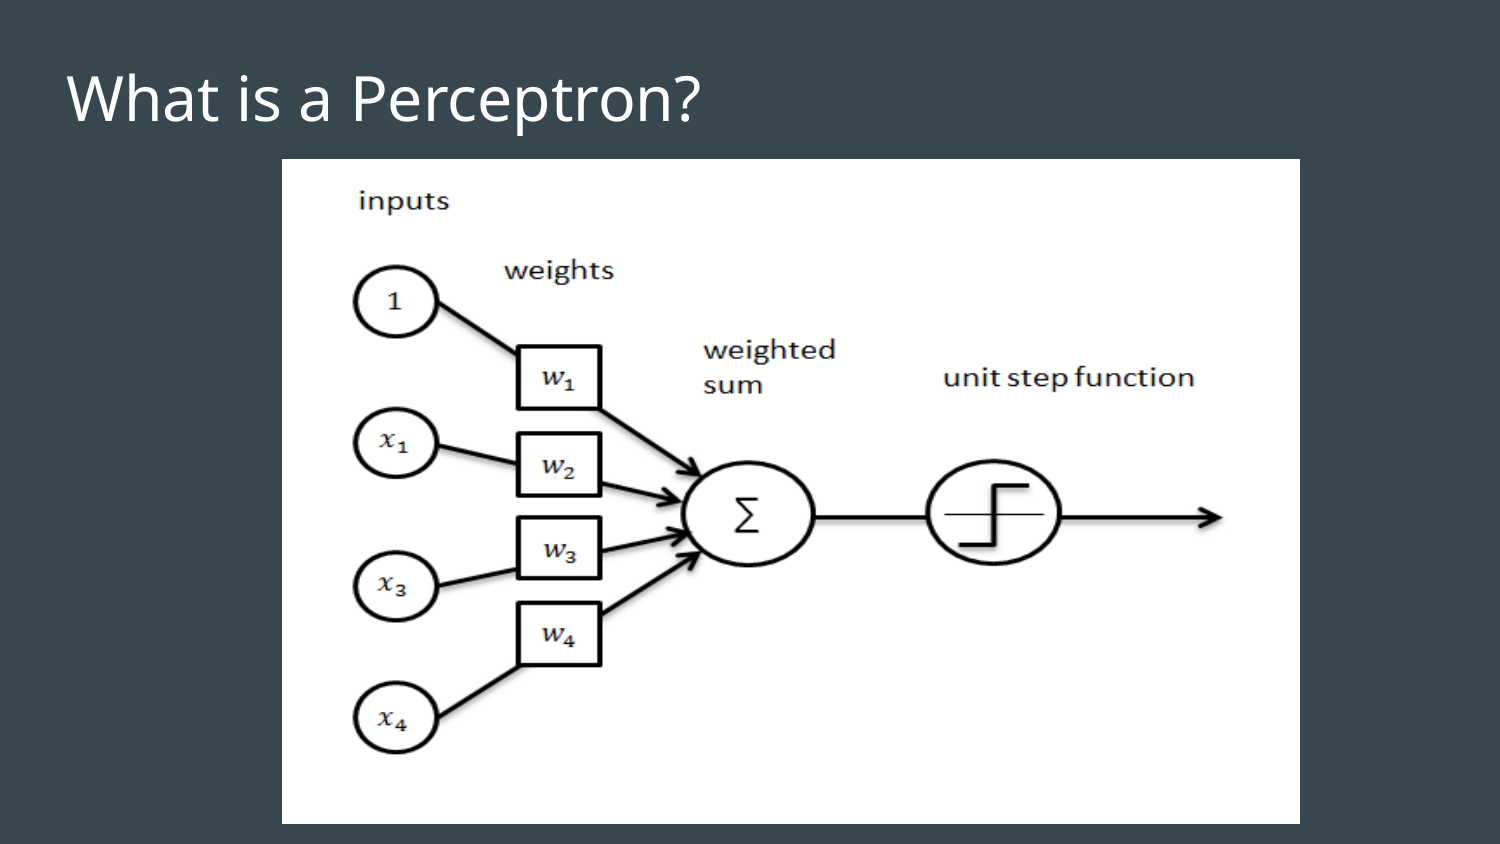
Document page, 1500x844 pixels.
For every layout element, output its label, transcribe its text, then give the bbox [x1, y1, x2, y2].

title What is a Perceptron? [51, 43, 1449, 138]
picture [282, 159, 1301, 824]
